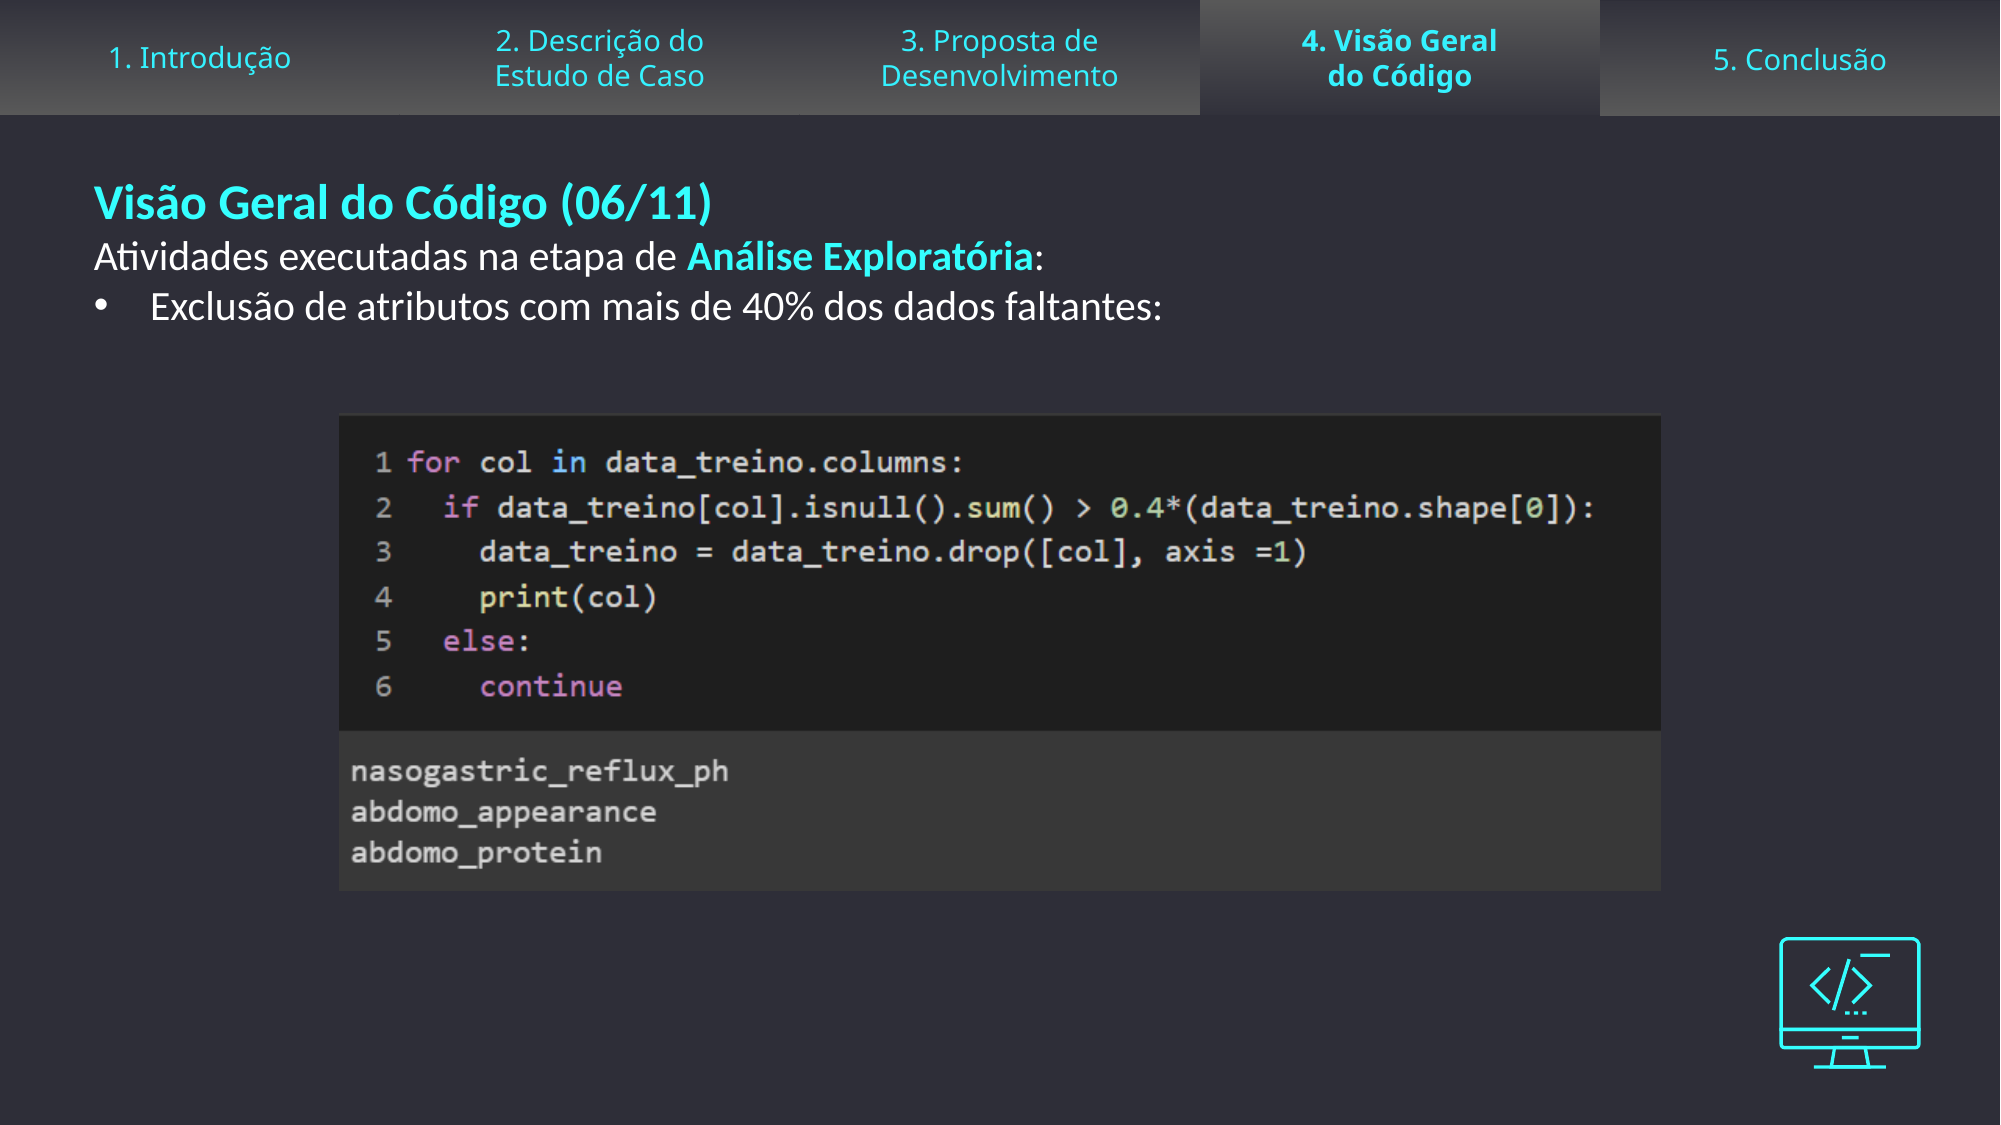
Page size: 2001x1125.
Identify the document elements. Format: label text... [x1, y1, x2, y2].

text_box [1779, 937, 1921, 1069]
picture [338, 413, 1661, 891]
text_box 3. Proposta de Desenvolvimento [799, 0, 1199, 115]
text_box Visão Geral do Código (06/11) Atividades executadas na etapa de Análise Exploratória: Exclusão de atributos com mais de 40% dos dados faltantes: [79, 161, 1923, 337]
text_box 2. Descrição do Estudo de Caso [399, 0, 799, 115]
text_box 4. Visão Geral do Código [1199, 0, 1599, 115]
text_box 1. Introdução [0, 0, 399, 115]
text_box 5. Conclusão [1599, 0, 2000, 117]
